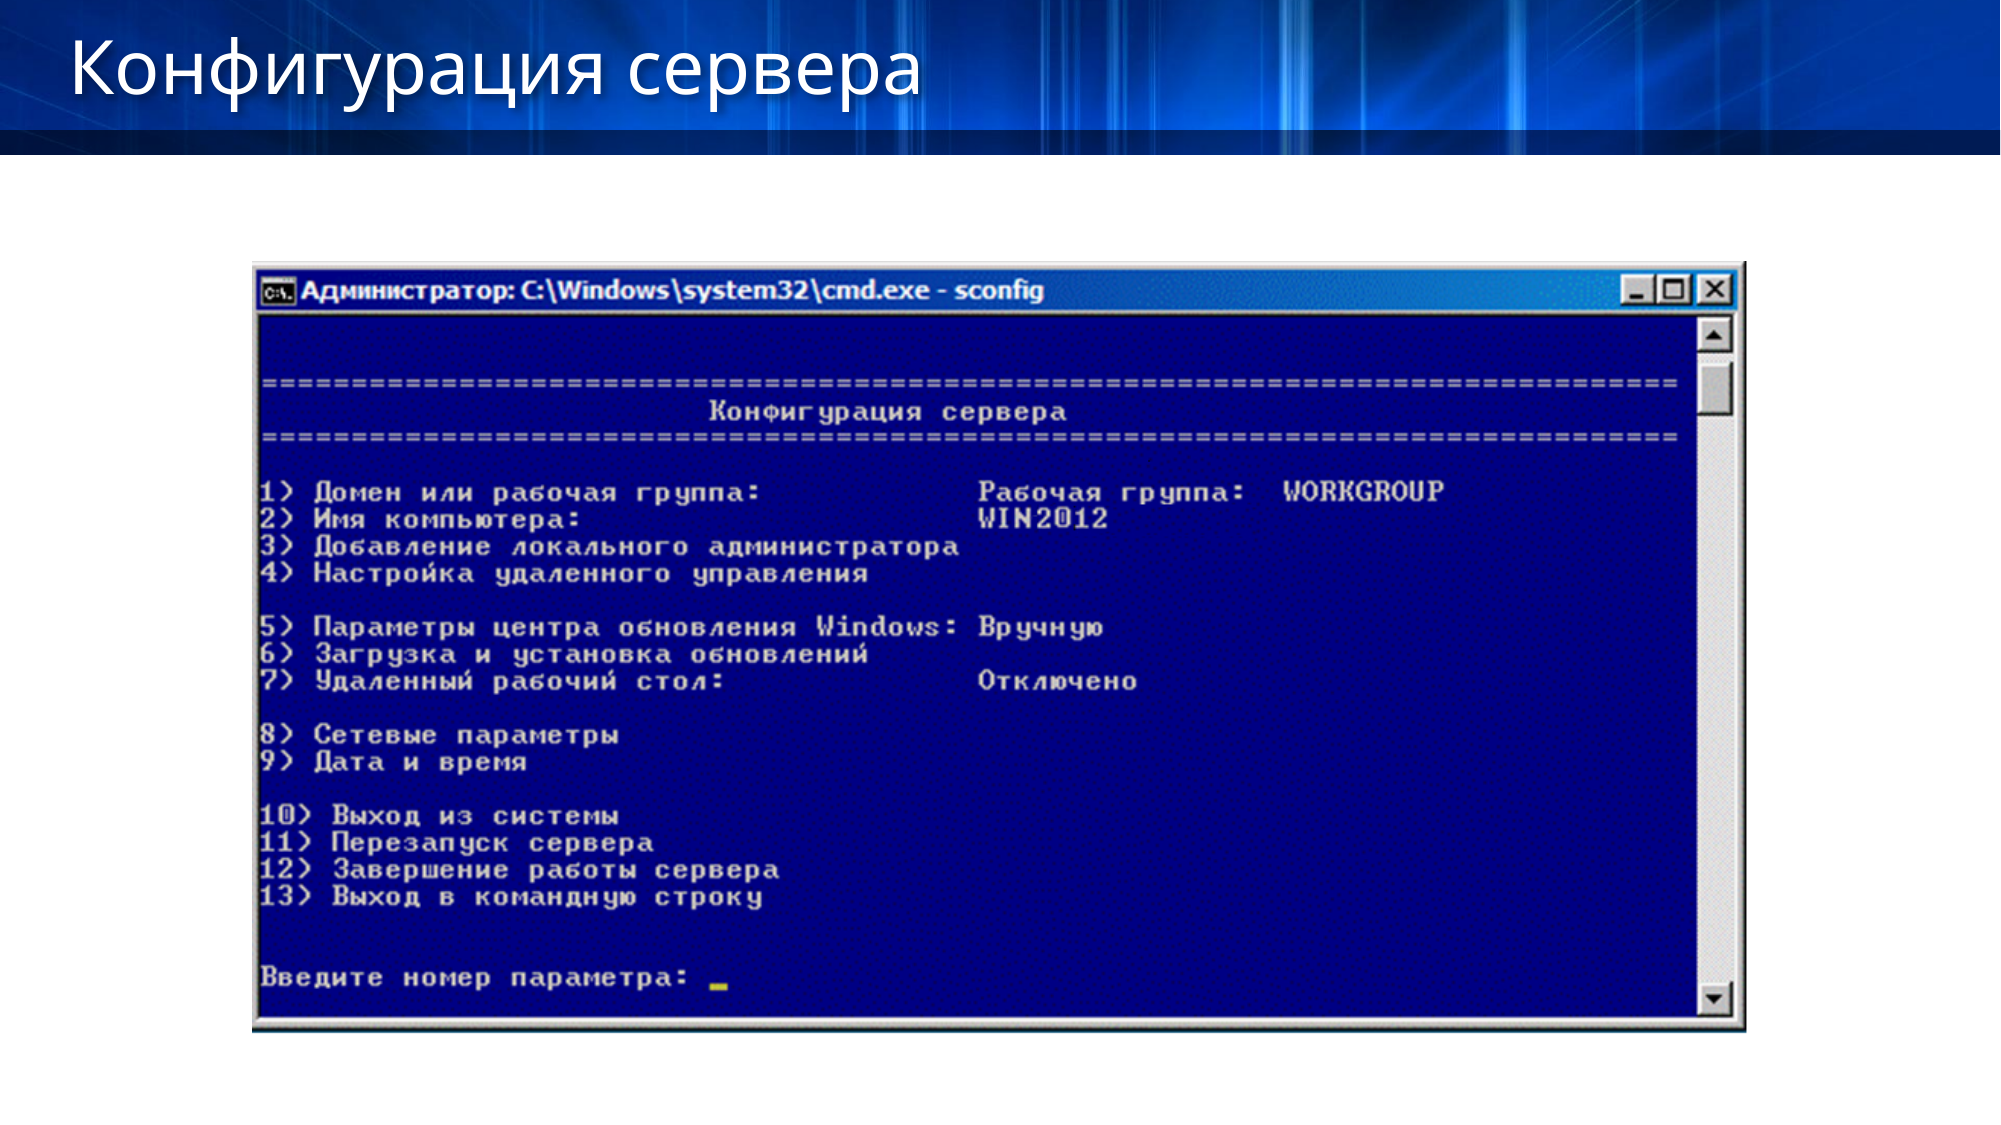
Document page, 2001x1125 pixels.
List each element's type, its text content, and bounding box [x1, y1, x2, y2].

picture [0, 0, 2001, 155]
picture [252, 261, 1752, 1091]
text_box Конфигурация сервера [53, 11, 2000, 117]
